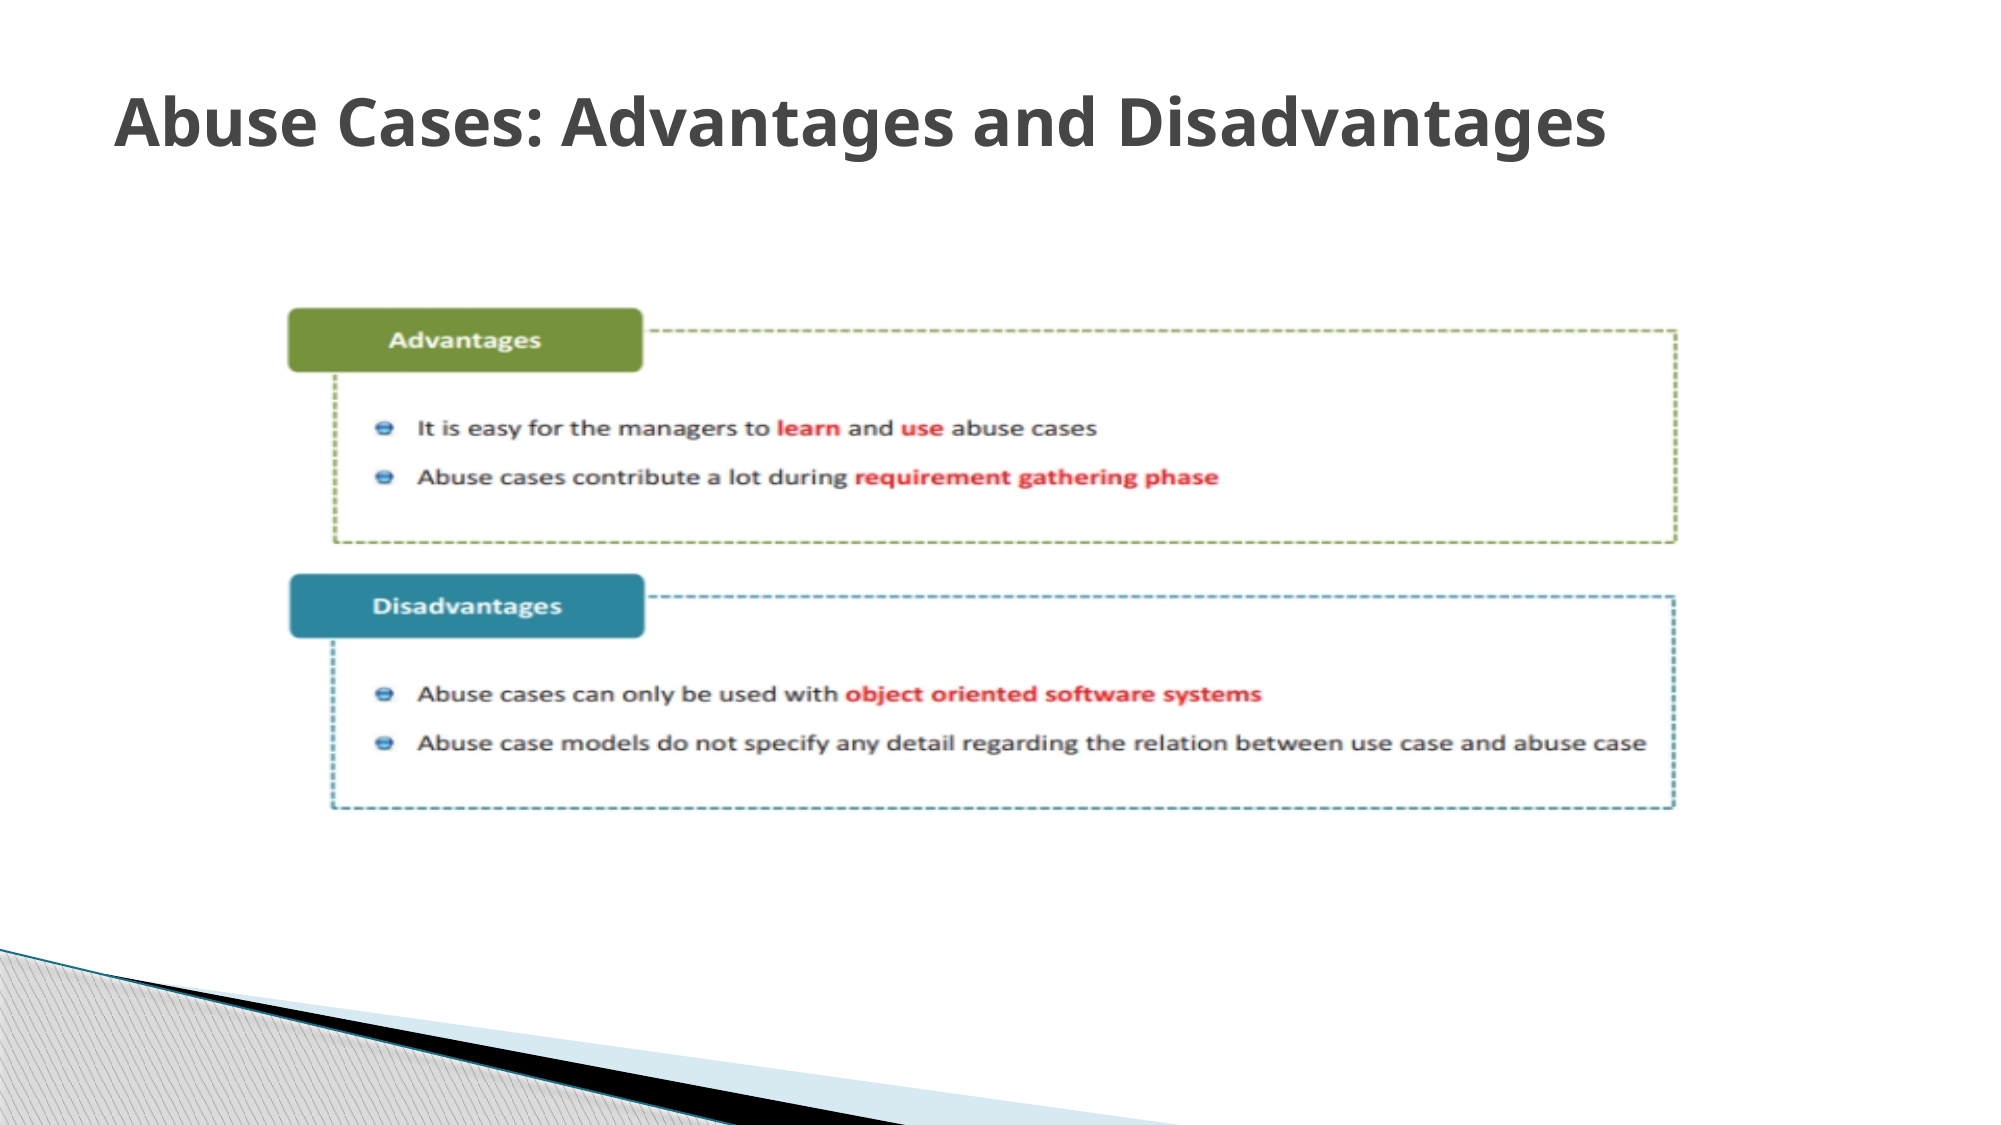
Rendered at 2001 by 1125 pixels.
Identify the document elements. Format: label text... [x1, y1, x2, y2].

picture [286, 267, 1714, 858]
title Abuse Cases: Advantages and Disadvantages [99, 66, 1900, 173]
